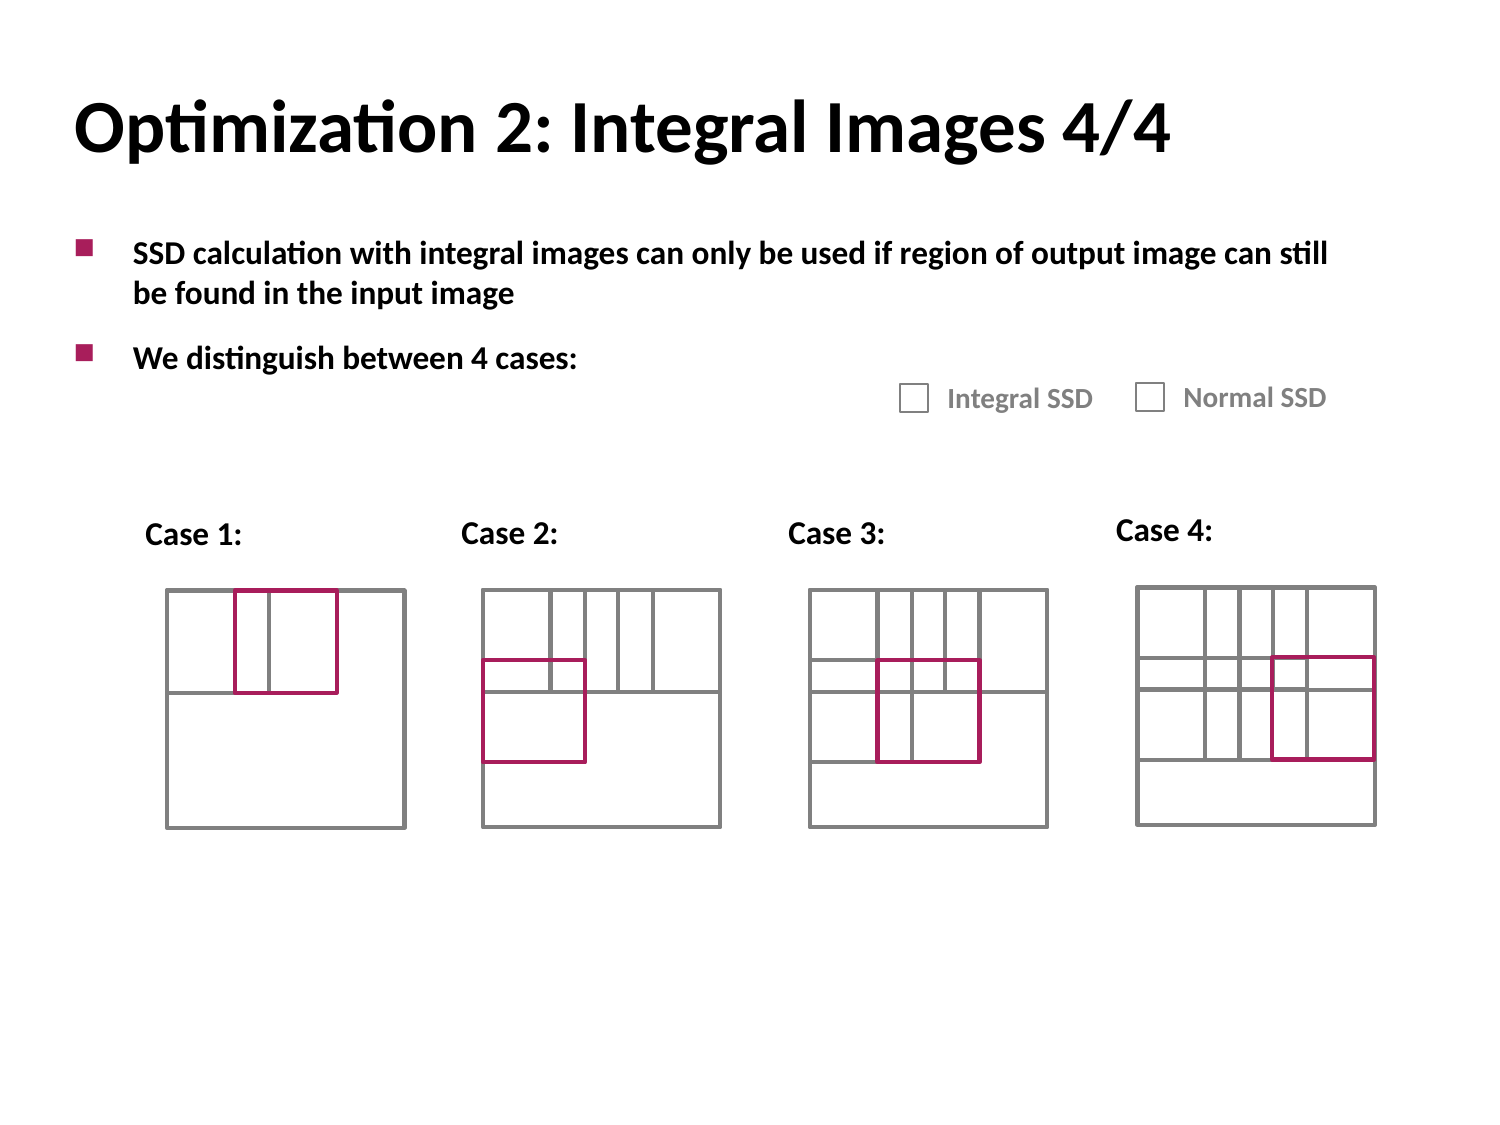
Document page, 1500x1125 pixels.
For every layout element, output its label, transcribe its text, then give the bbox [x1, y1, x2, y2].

text_box [482, 589, 550, 660]
text_box Integral SSD [932, 371, 1108, 422]
text_box [166, 590, 234, 693]
title Optimization 2: Integral Images 4/4 [59, 62, 1439, 188]
text_box [1272, 657, 1375, 760]
text_box [877, 660, 980, 763]
text_box [1205, 657, 1272, 760]
text_box [809, 589, 877, 660]
text_box [1137, 760, 1375, 825]
text_box Case 1: [130, 504, 258, 559]
text_box [899, 383, 929, 413]
text_box [618, 590, 721, 693]
text_box [1135, 382, 1165, 412]
text_box [234, 590, 337, 693]
text_box [809, 660, 877, 763]
text_box Case 4: [1101, 501, 1229, 556]
text_box [1137, 587, 1205, 657]
text_box [1205, 587, 1272, 657]
text_box [945, 590, 1048, 693]
text_box [809, 693, 1048, 828]
text_box Case 3: [773, 503, 901, 559]
text_box Case 2: [446, 503, 574, 559]
text_box [166, 590, 405, 828]
text_box [482, 660, 586, 763]
list SSD calculation with integral images can only be used if region of output image can still be found in the input image We distinguish between 4 cases: [61, 223, 1358, 401]
text_box Normal SSD [1168, 370, 1342, 421]
text_box [550, 589, 653, 693]
text_box [1272, 587, 1375, 657]
text_box [877, 589, 980, 660]
text_box [1137, 657, 1205, 760]
text_box [482, 693, 721, 828]
